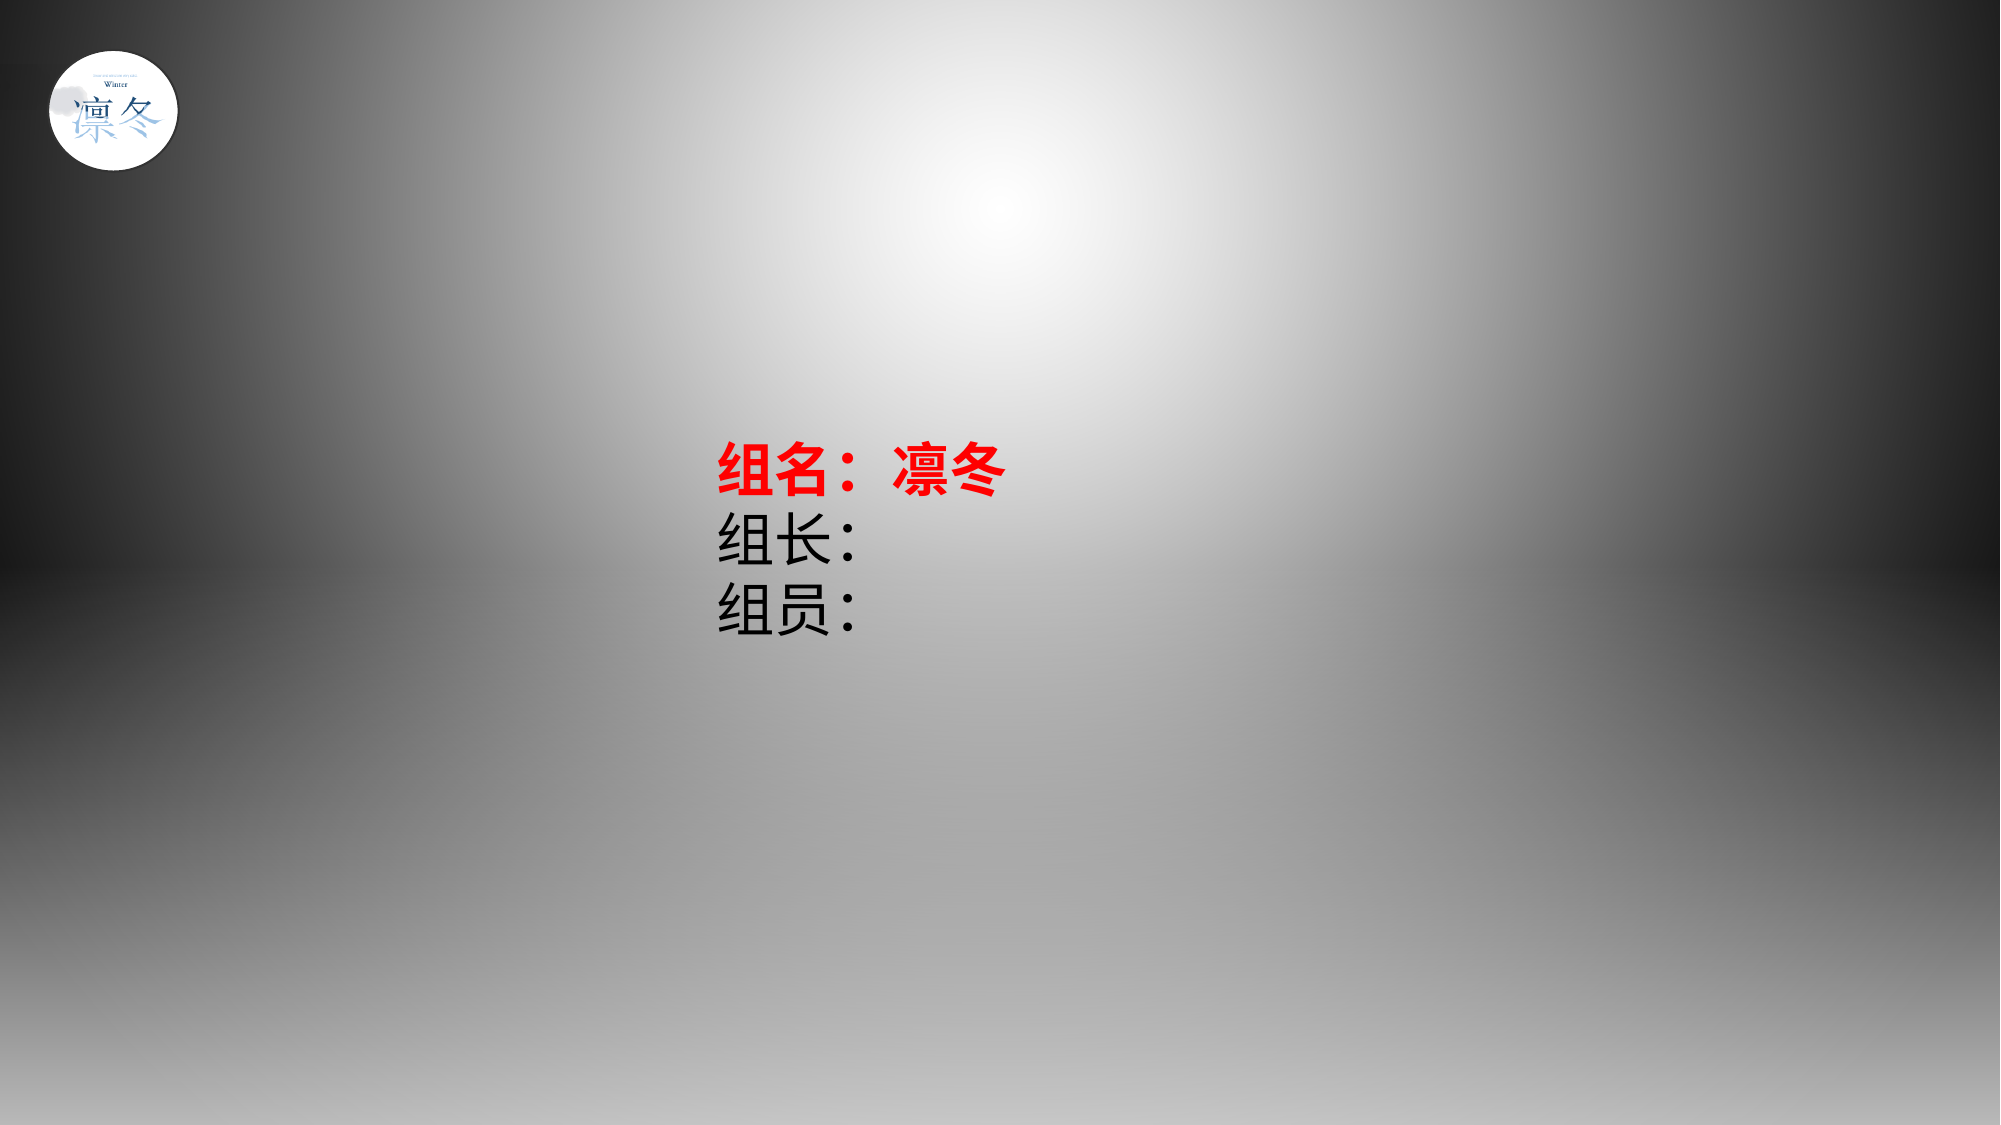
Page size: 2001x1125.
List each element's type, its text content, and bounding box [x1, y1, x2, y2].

picture [0, 0, 2000, 1125]
text_box 组名：凛冬 组长： 组员： [701, 425, 1419, 650]
